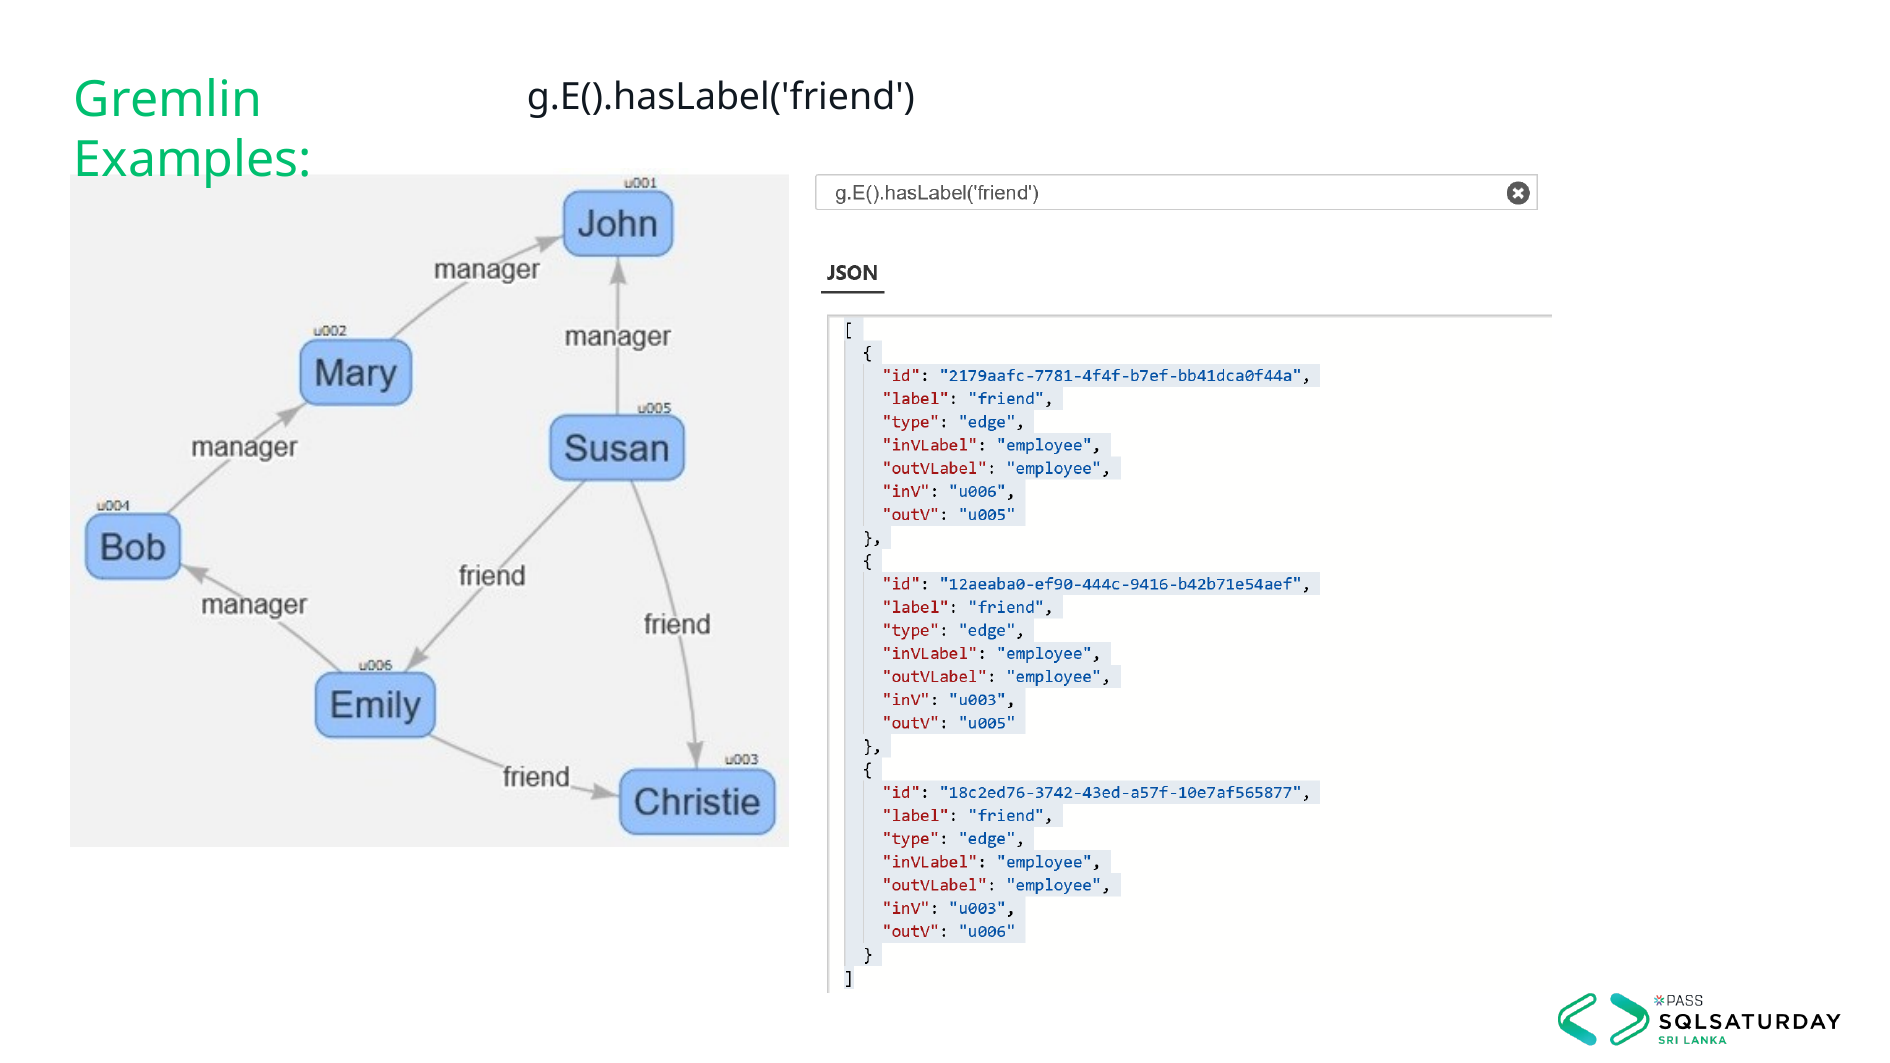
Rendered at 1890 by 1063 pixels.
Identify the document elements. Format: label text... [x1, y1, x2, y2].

picture [800, 155, 1890, 1063]
picture [70, 167, 790, 847]
text_box Gremlin Examples: [59, 59, 498, 131]
text_box g.E().hasLabel('friend') [512, 64, 1823, 125]
